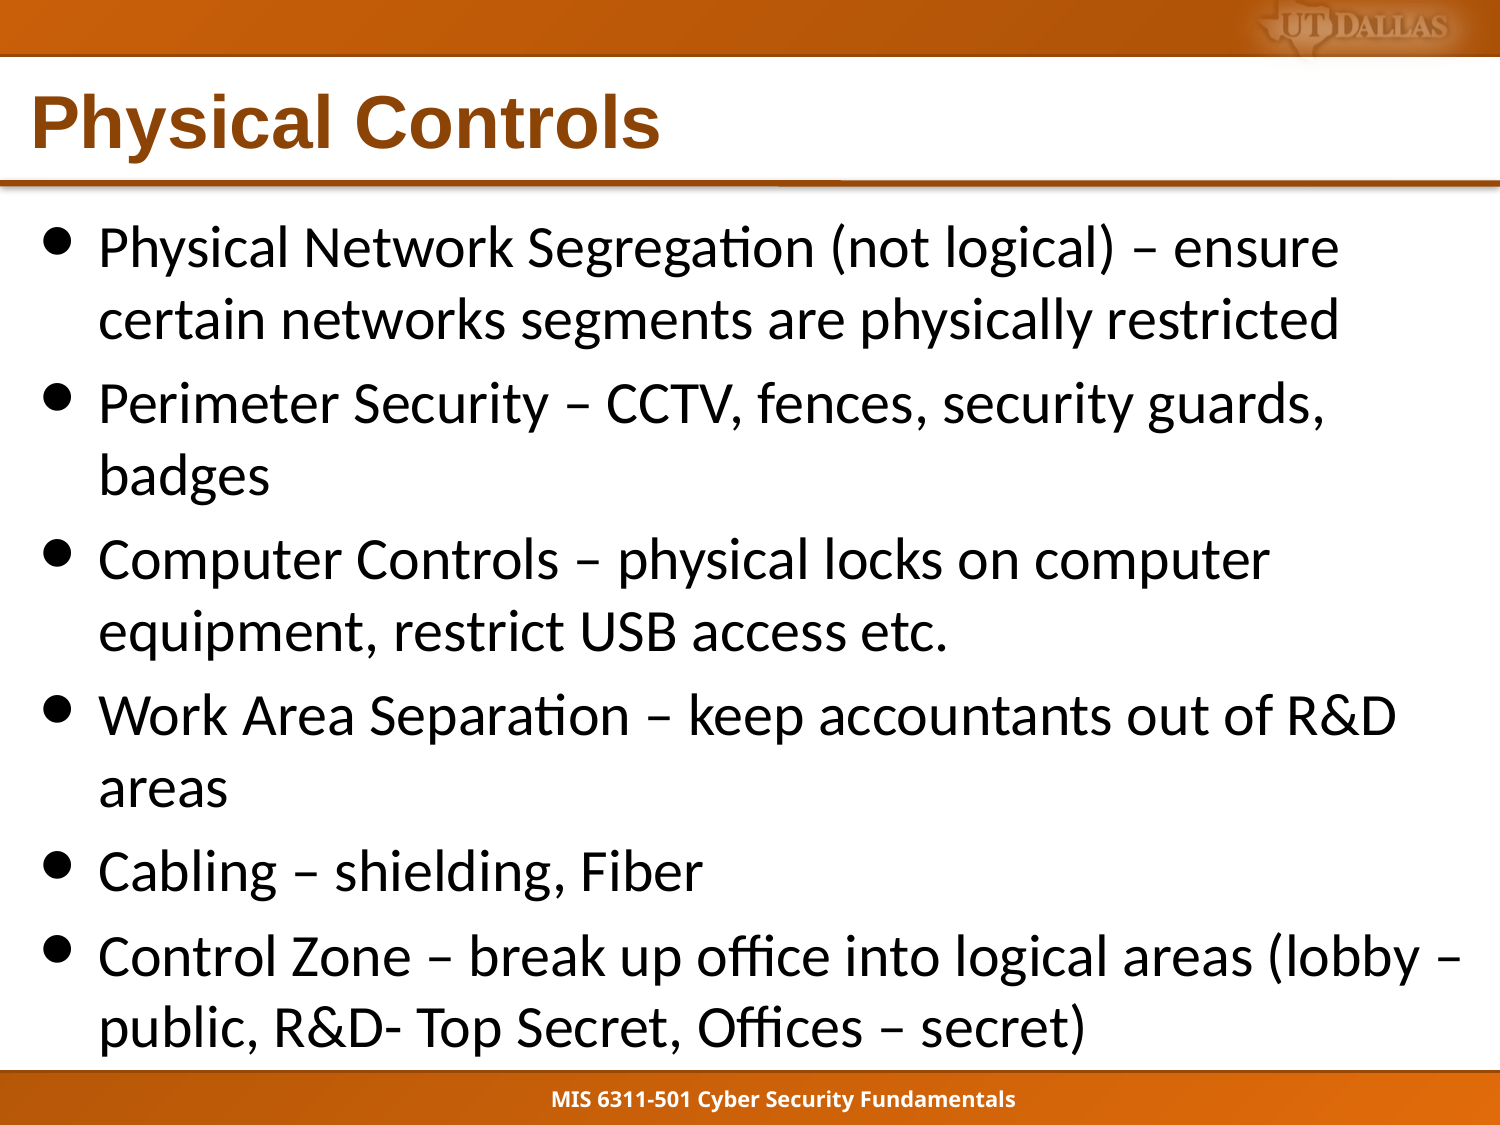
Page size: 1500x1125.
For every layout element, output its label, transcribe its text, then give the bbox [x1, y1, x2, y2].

picture [1218, 0, 1500, 62]
title Physical Controls [0, 62, 1500, 176]
list Physical Network Segregation (not logical) – ensure certain networks segments are physically restricted Perimeter Security – CCTV, fences, security guards, badges Computer Controls – physical locks on computer equipment, restrict USB access etc. Work Area Separation – keep accountants out of R&D areas Cabling – shielding, Fiber Control Zone – break up office into logical areas (lobby – public, R&D- Top Secret, Offices – secret) [24, 199, 1500, 1077]
